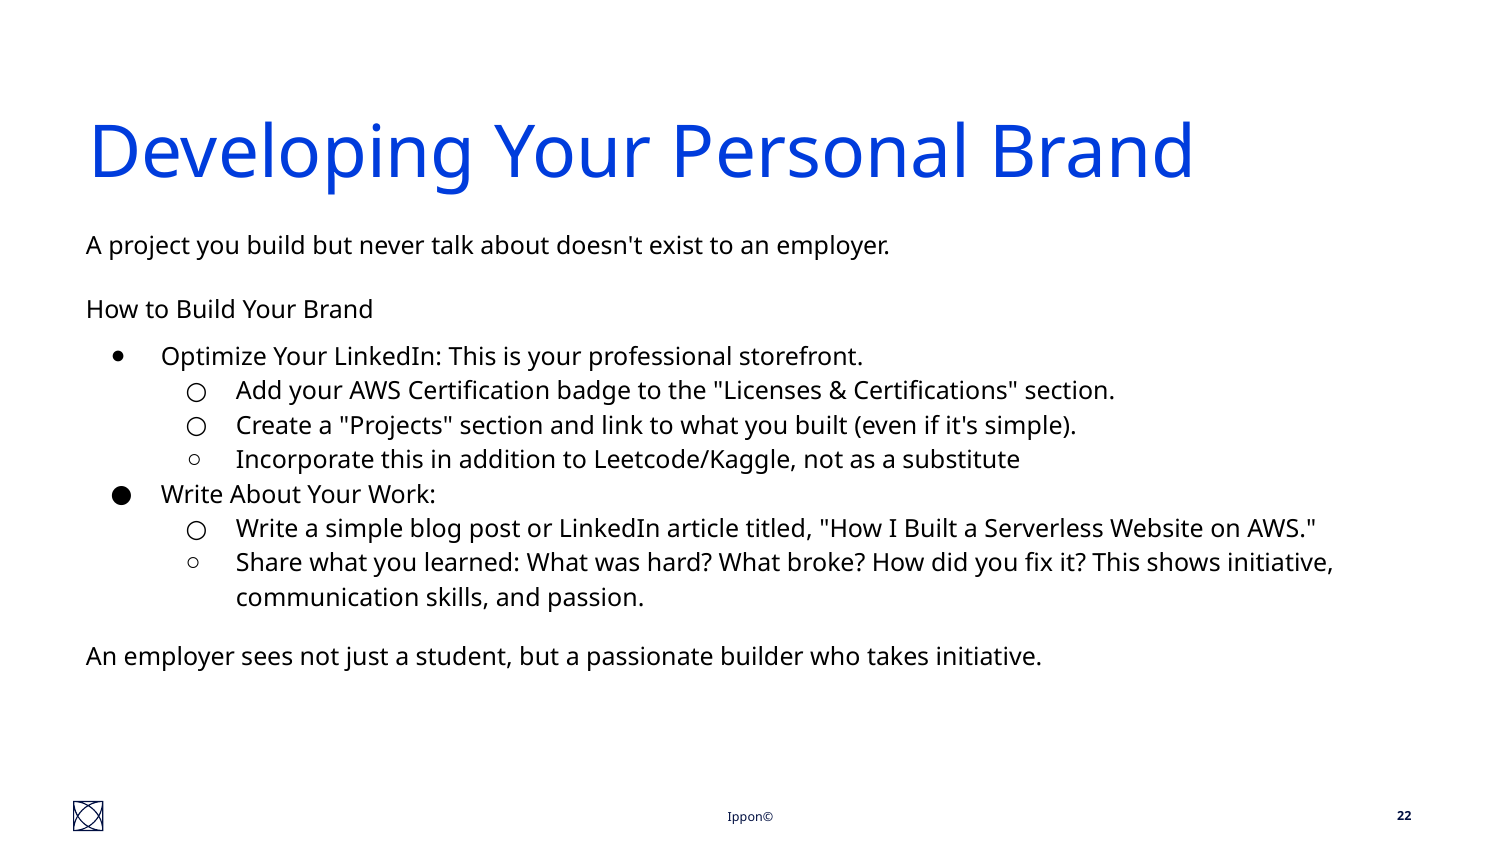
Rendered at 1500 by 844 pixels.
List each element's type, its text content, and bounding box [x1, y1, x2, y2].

title Developing Your Personal Brand [73, 90, 1432, 184]
list A project you build but never talk about doesn't exist to an employer. How to Build Your Brand Optimize Your LinkedIn: This is your professional storefront. Add your AWS Certification badge to the "Licenses & Certifications" section. Create a "Projects" section and link to what you built (even if it's simple). Incorporate this in addition to Leetcode/Kaggle, not as a substitute Write About Your Work: Write a simple blog post or LinkedIn article titled, "How I Built a Serverless Website on AWS." Share what you learned: What was hard? What broke? How did you fix it? This shows initiative, communication skills, and passion. An employer sees not just a student, but a passionate builder who takes initiative. [70, 210, 1427, 710]
slide_number ‹#› [1336, 797, 1427, 835]
